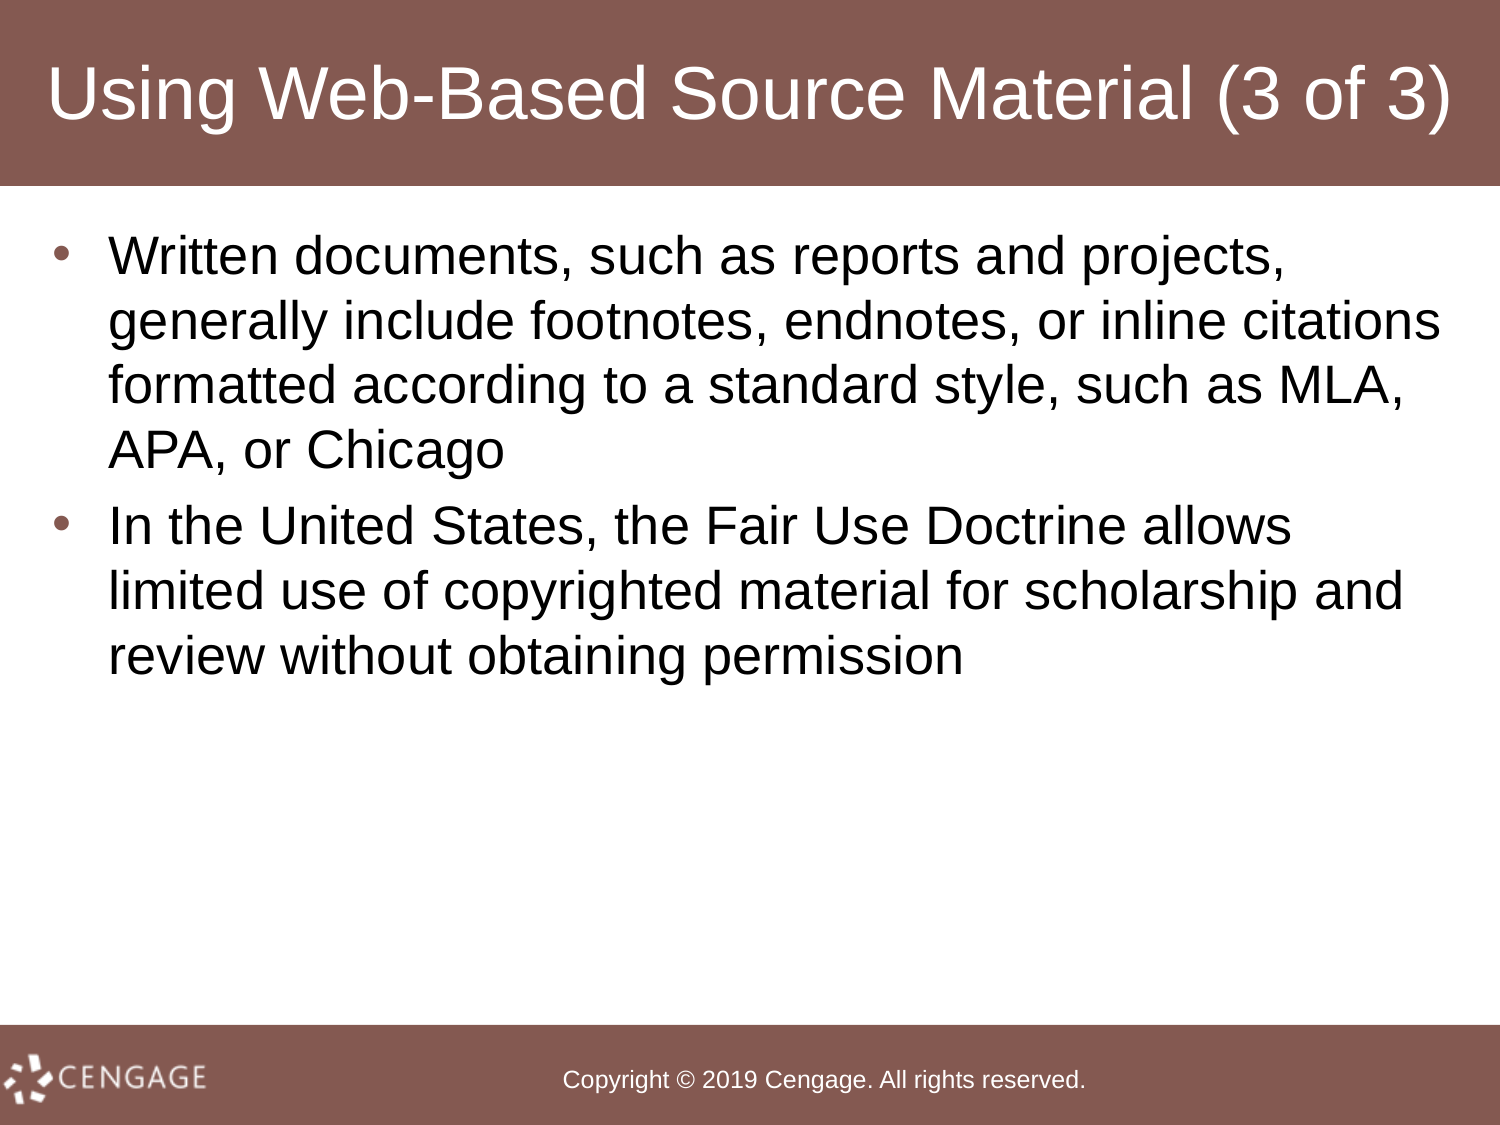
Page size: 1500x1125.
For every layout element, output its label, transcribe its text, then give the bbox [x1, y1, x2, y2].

picture [0, 1051, 211, 1106]
title Using Web-Based Source Material (3 of 3) [0, 4, 1500, 175]
list Written documents, such as reports and projects, generally include footnotes, endnotes, or inline citations formatted according to a standard style, such as MLA, APA, or Chicago In the United States, the Fair Use Doctrine allows limited use of copyrighted material for scholarship and review without obtaining permission [37, 212, 1475, 1005]
